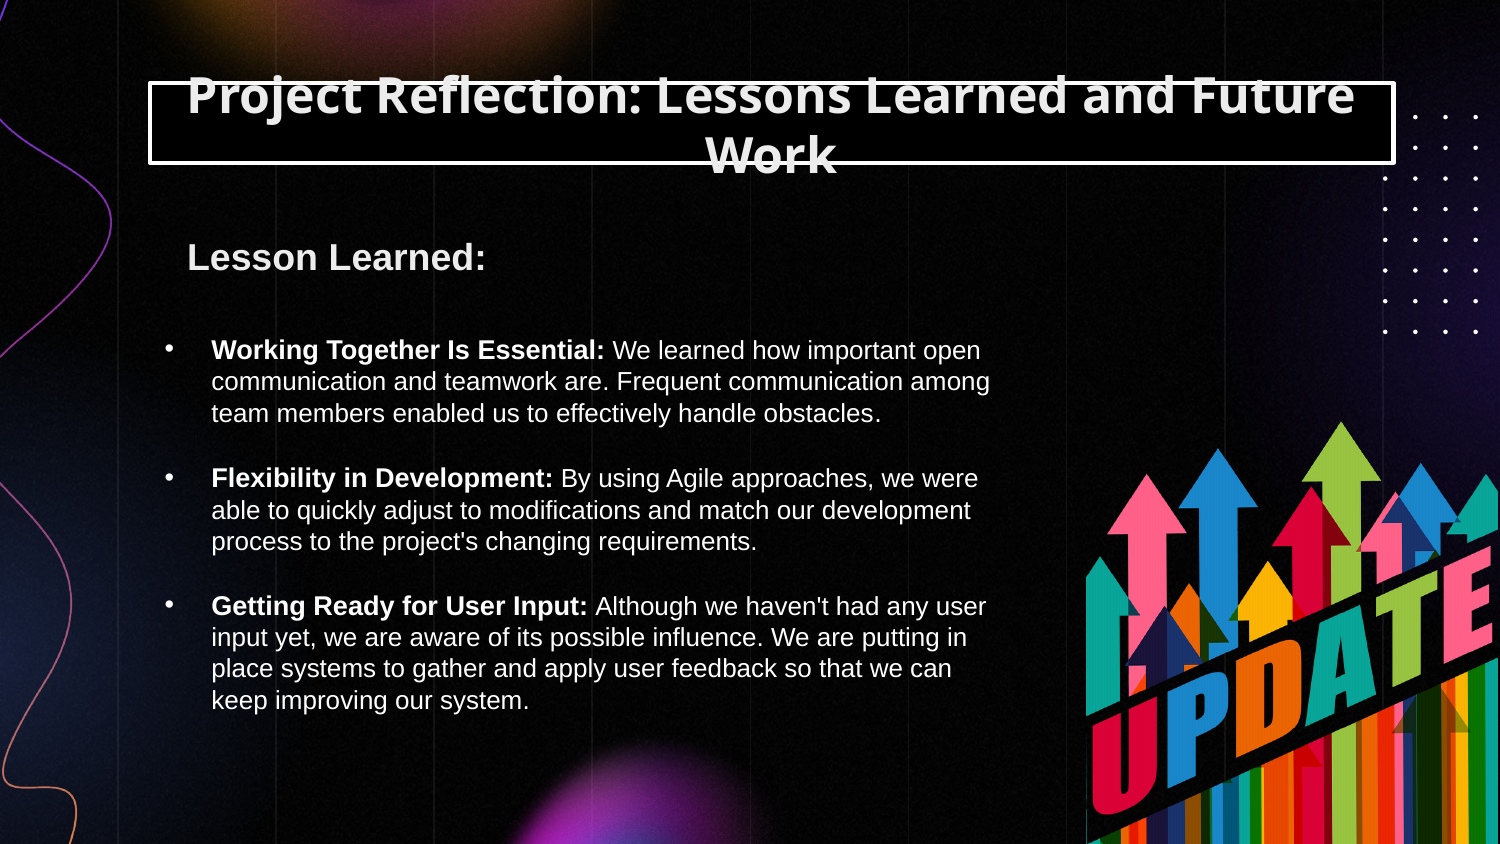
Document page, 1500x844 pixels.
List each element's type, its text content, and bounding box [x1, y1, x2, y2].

text_box Lesson Learned: [172, 225, 1371, 286]
text_box Working Together Is Essential: We learned how important open communication and teamwork are. Frequent communication among team members enabled us to effectively handle obstacles. Flexibility in Development: By using Agile approaches, we were able to quickly adjust to modifications and match our development process to the project's changing requirements. Getting Ready for User Input: Although we haven't had any user input yet, we are aware of its possible influence. We are putting in place systems to gather and apply user feedback so that we can keep improving our system. [149, 324, 1028, 754]
picture [0, 0, 1500, 844]
text_box Project Reflection: Lessons Learned and Future Work [148, 81, 1396, 165]
